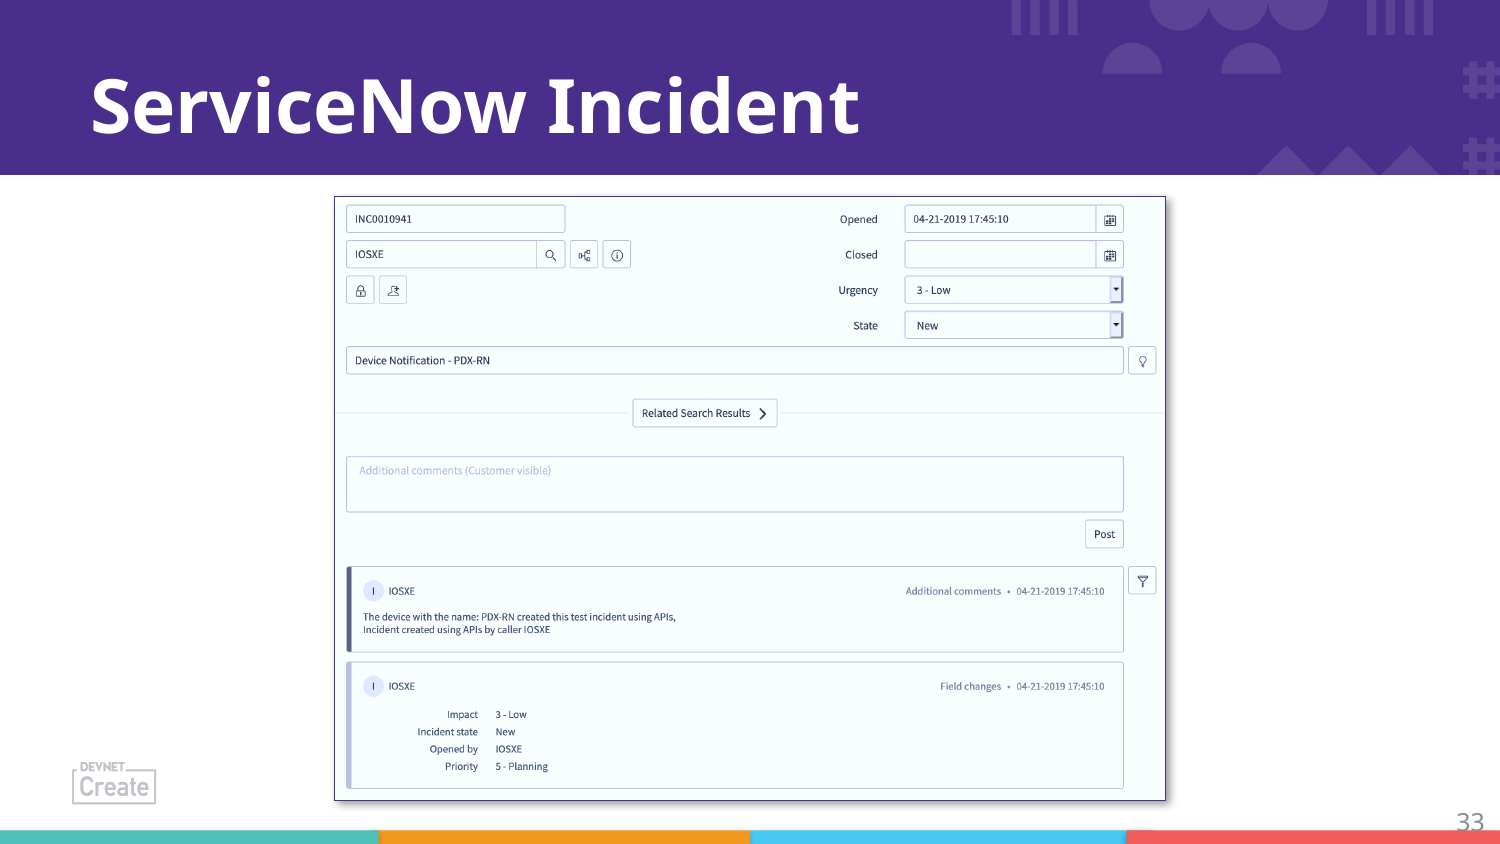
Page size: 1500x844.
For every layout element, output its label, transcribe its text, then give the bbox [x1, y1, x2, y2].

title ServiceNow Incident [75, 33, 1425, 175]
picture [0, 0, 1500, 175]
slide_number 33 [1441, 800, 1500, 844]
picture [333, 196, 1167, 801]
